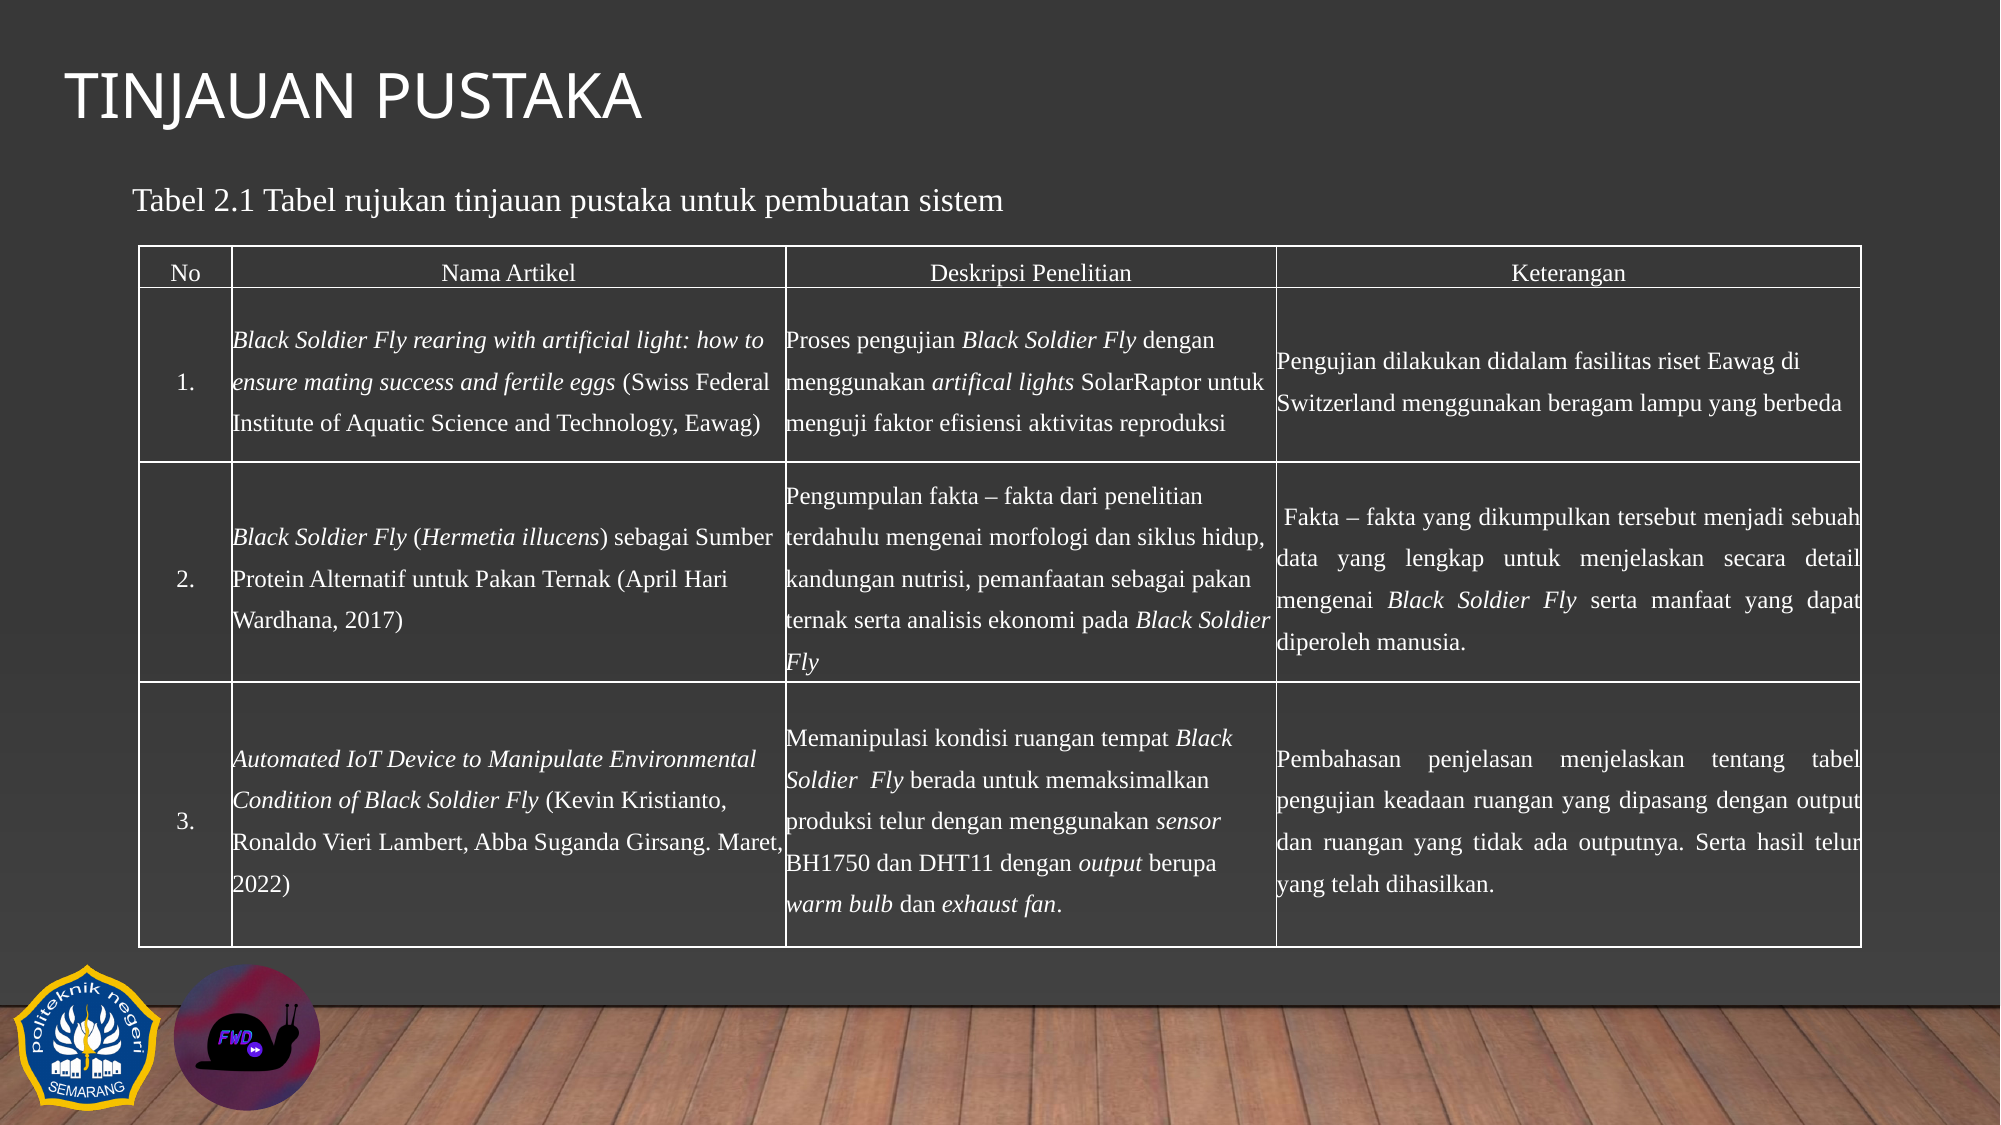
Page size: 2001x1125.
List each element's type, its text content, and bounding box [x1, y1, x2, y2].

table_header Keterangan [1277, 247, 1860, 287]
picture [0, 1005, 2000, 1125]
table_cell Black Soldier Fly rearing with artificial light: how to ensure mating success and fertile eggs (Swiss Federal Institute of Aquatic Science and Technology, Eawag) [233, 288, 785, 461]
table_cell Pengujian dilakukan didalam fasilitas riset Eawag di Switzerland menggunakan beragam lampu yang berbeda [1277, 288, 1860, 461]
table_cell Pengumpulan fakta – fakta dari penelitian terdahulu mengenai morfologi dan siklus hidup, kandungan nutrisi, pemanfaatan sebagai pakan ternak serta analisis ekonomi pada Black Soldier Fly [787, 463, 1276, 681]
table_header Deskripsi Penelitian [787, 247, 1276, 287]
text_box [13, 964, 321, 1111]
table_header Nama Artikel [233, 247, 785, 287]
table_cell Automated IoT Device to Manipulate Environmental Condition of Black Soldier Fly (Kevin Kristianto, Ronaldo Vieri Lambert, Abba Suganda Girsang. Maret, 2022) [233, 683, 785, 946]
table_cell Pembahasan penjelasan menjelaskan tentang tabel pengujian keadaan ruangan yang dipasang dengan output dan ruangan yang tidak ada outputnya. Serta hasil telur yang telah dihasilkan. [1277, 683, 1860, 946]
table_cell 2. [140, 463, 231, 681]
text_box Tabel 2.1 Tabel rujukan tinjauan pustaka untuk pembuatan sistem [117, 170, 2000, 226]
table_cell 1. [140, 288, 231, 461]
table_cell Memanipulasi kondisi ruangan tempat Black Soldier Fly berada untuk memaksimalkan produksi telur dengan menggunakan sensor BH1750 dan DHT11 dengan output berupa warm bulb dan exhaust fan. [787, 683, 1276, 946]
table_cell Fakta – fakta yang dikumpulkan tersebut menjadi sebuah data yang lengkap untuk menjelaskan secara detail mengenai Black Soldier Fly serta manfaat yang dapat diperoleh manusia. [1277, 463, 1860, 681]
title TINJAUAN PUSTAKA [49, 40, 661, 152]
table_cell Black Soldier Fly (Hermetia illucens) sebagai Sumber Protein Alternatif untuk Pakan Ternak (April Hari Wardhana, 2017) [233, 463, 785, 681]
table_cell Proses pengujian Black Soldier Fly dengan menggunakan artifical lights SolarRaptor untuk menguji faktor efisiensi aktivitas reproduksi [787, 288, 1276, 461]
table_cell 3. [140, 683, 231, 946]
table_header No [140, 247, 231, 287]
